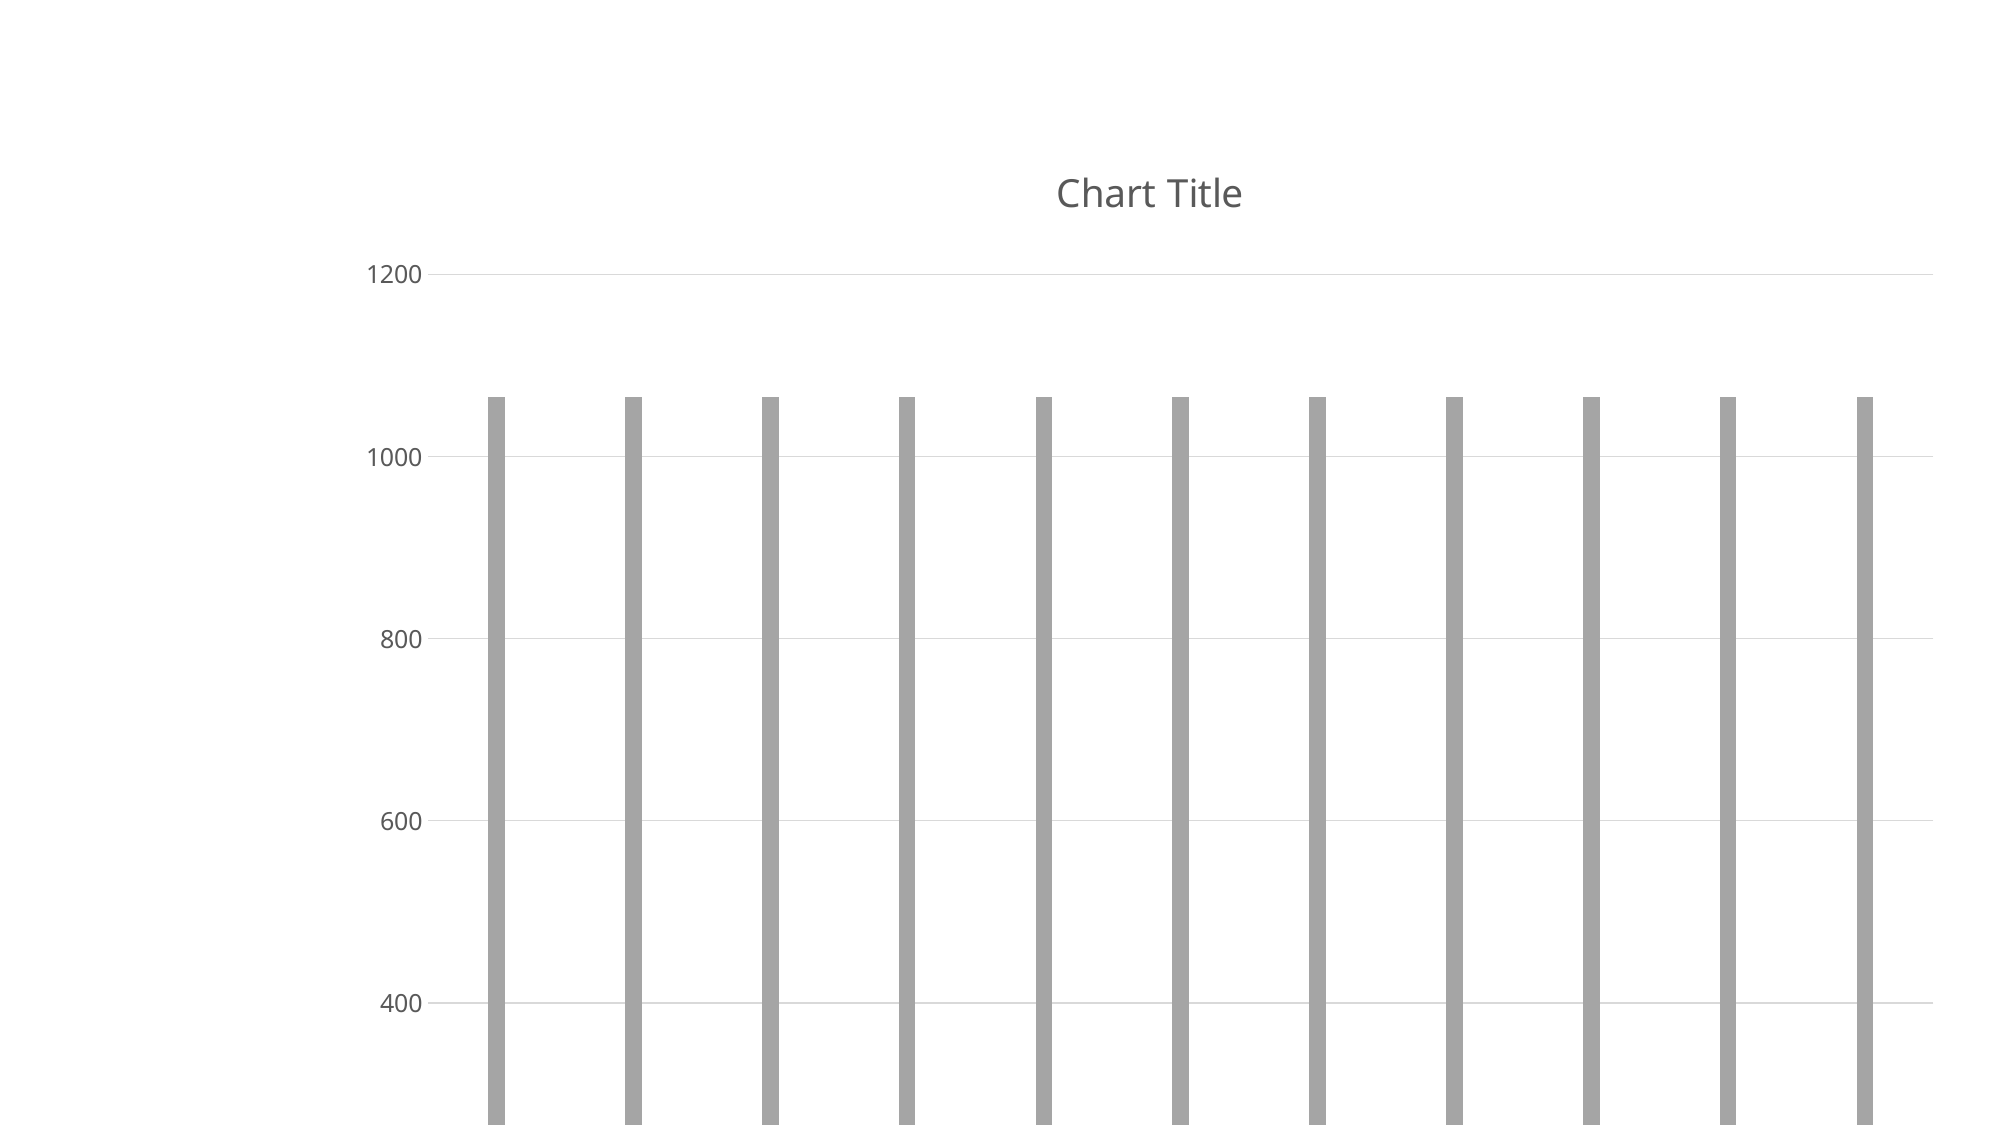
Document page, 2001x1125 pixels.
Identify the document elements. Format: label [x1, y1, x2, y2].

chart [333, 117, 1967, 1125]
